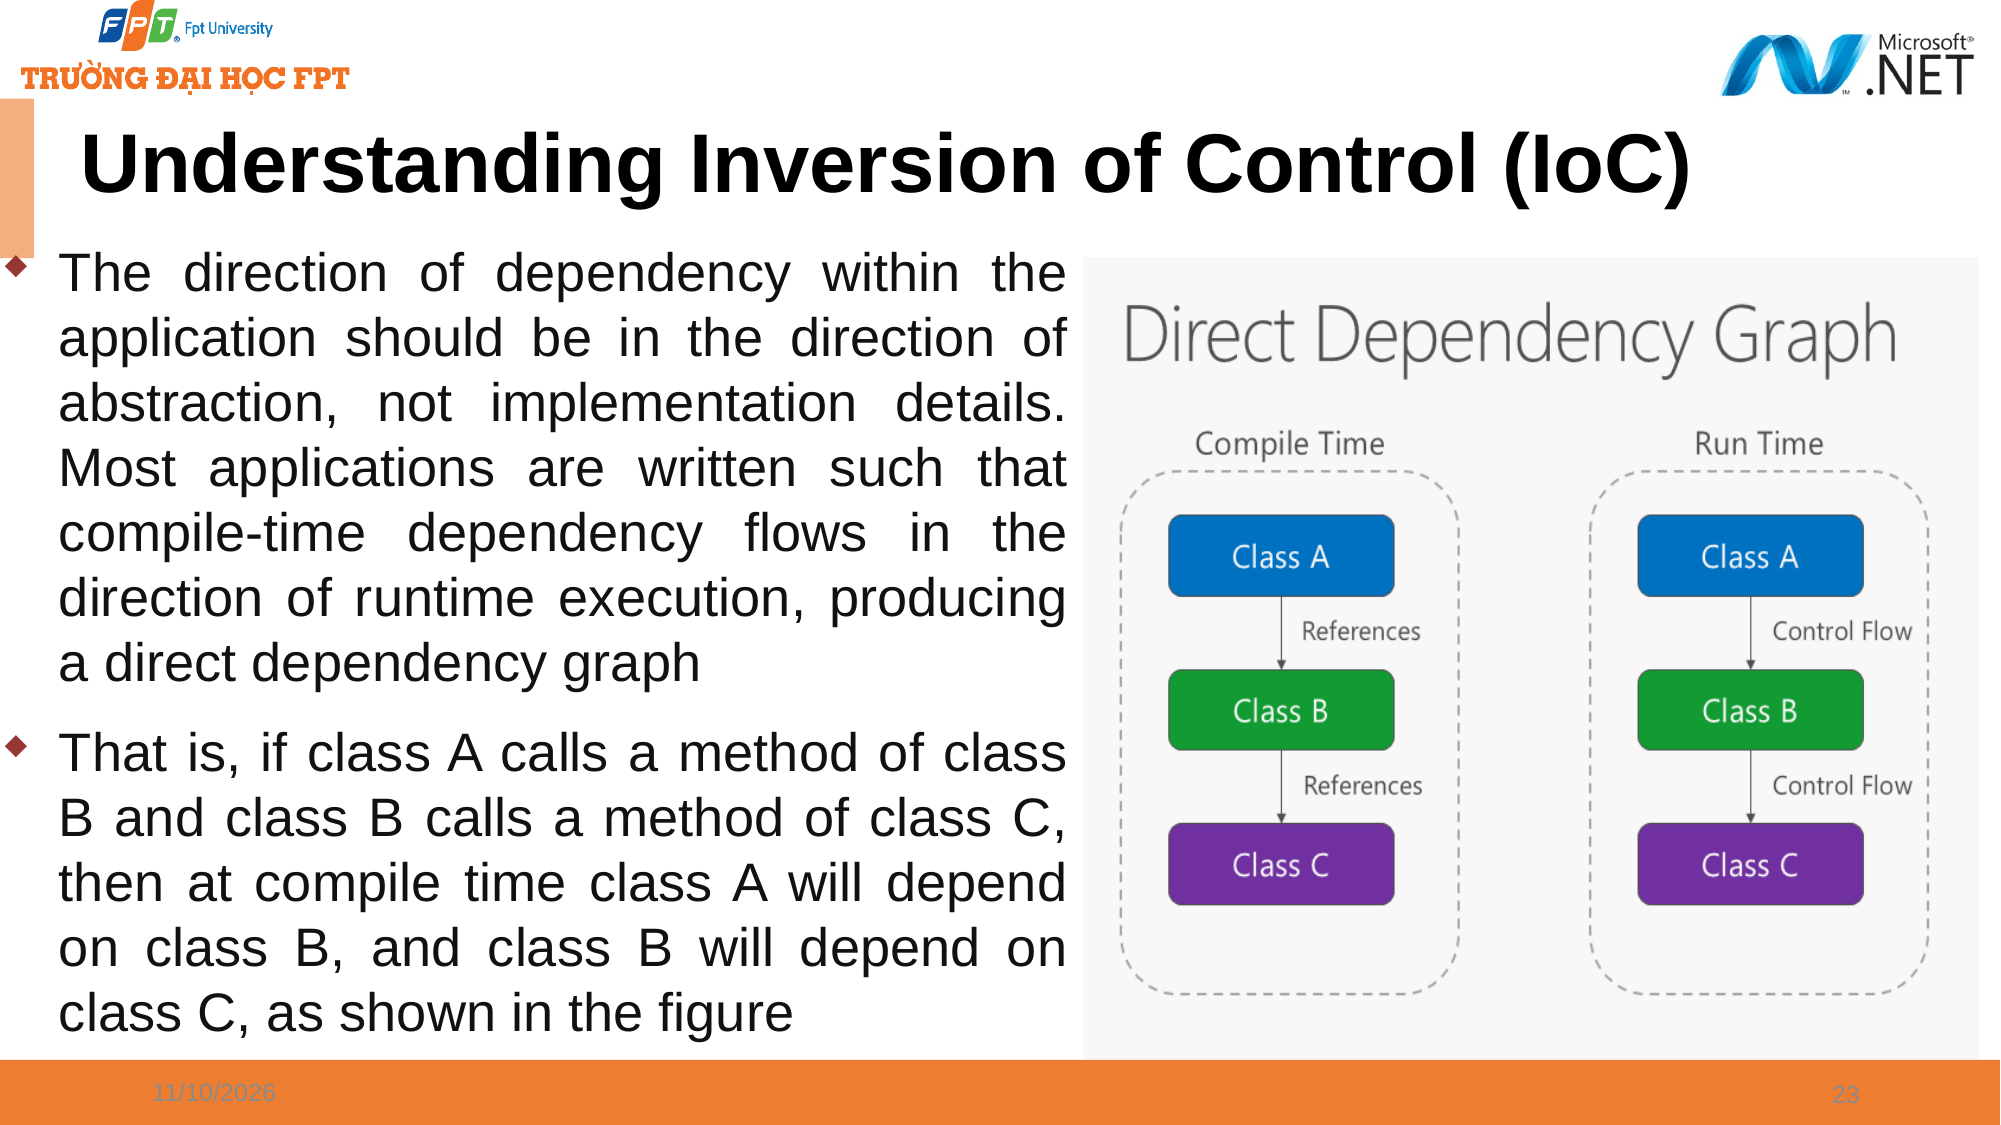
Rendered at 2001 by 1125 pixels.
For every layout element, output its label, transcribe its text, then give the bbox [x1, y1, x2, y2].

picture [1685, 0, 2001, 129]
text_box The direction of dependency within the application should be in the direction of abstraction, not implementation details. Most applications are written such that compile-time dependency flows in the direction of runtime execution, producing a direct dependency graph That is, if class A calls a method of class B and class B calls a method of class C, then at compile time class A will depend on class B, and class B will depend on class C, as shown in the figure [0, 230, 1084, 1050]
picture [1083, 256, 1979, 1059]
title Understanding Inversion of Control (IoC) [65, 118, 1895, 213]
slide_number 23 [1424, 1063, 1875, 1123]
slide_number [137, 1061, 588, 1122]
